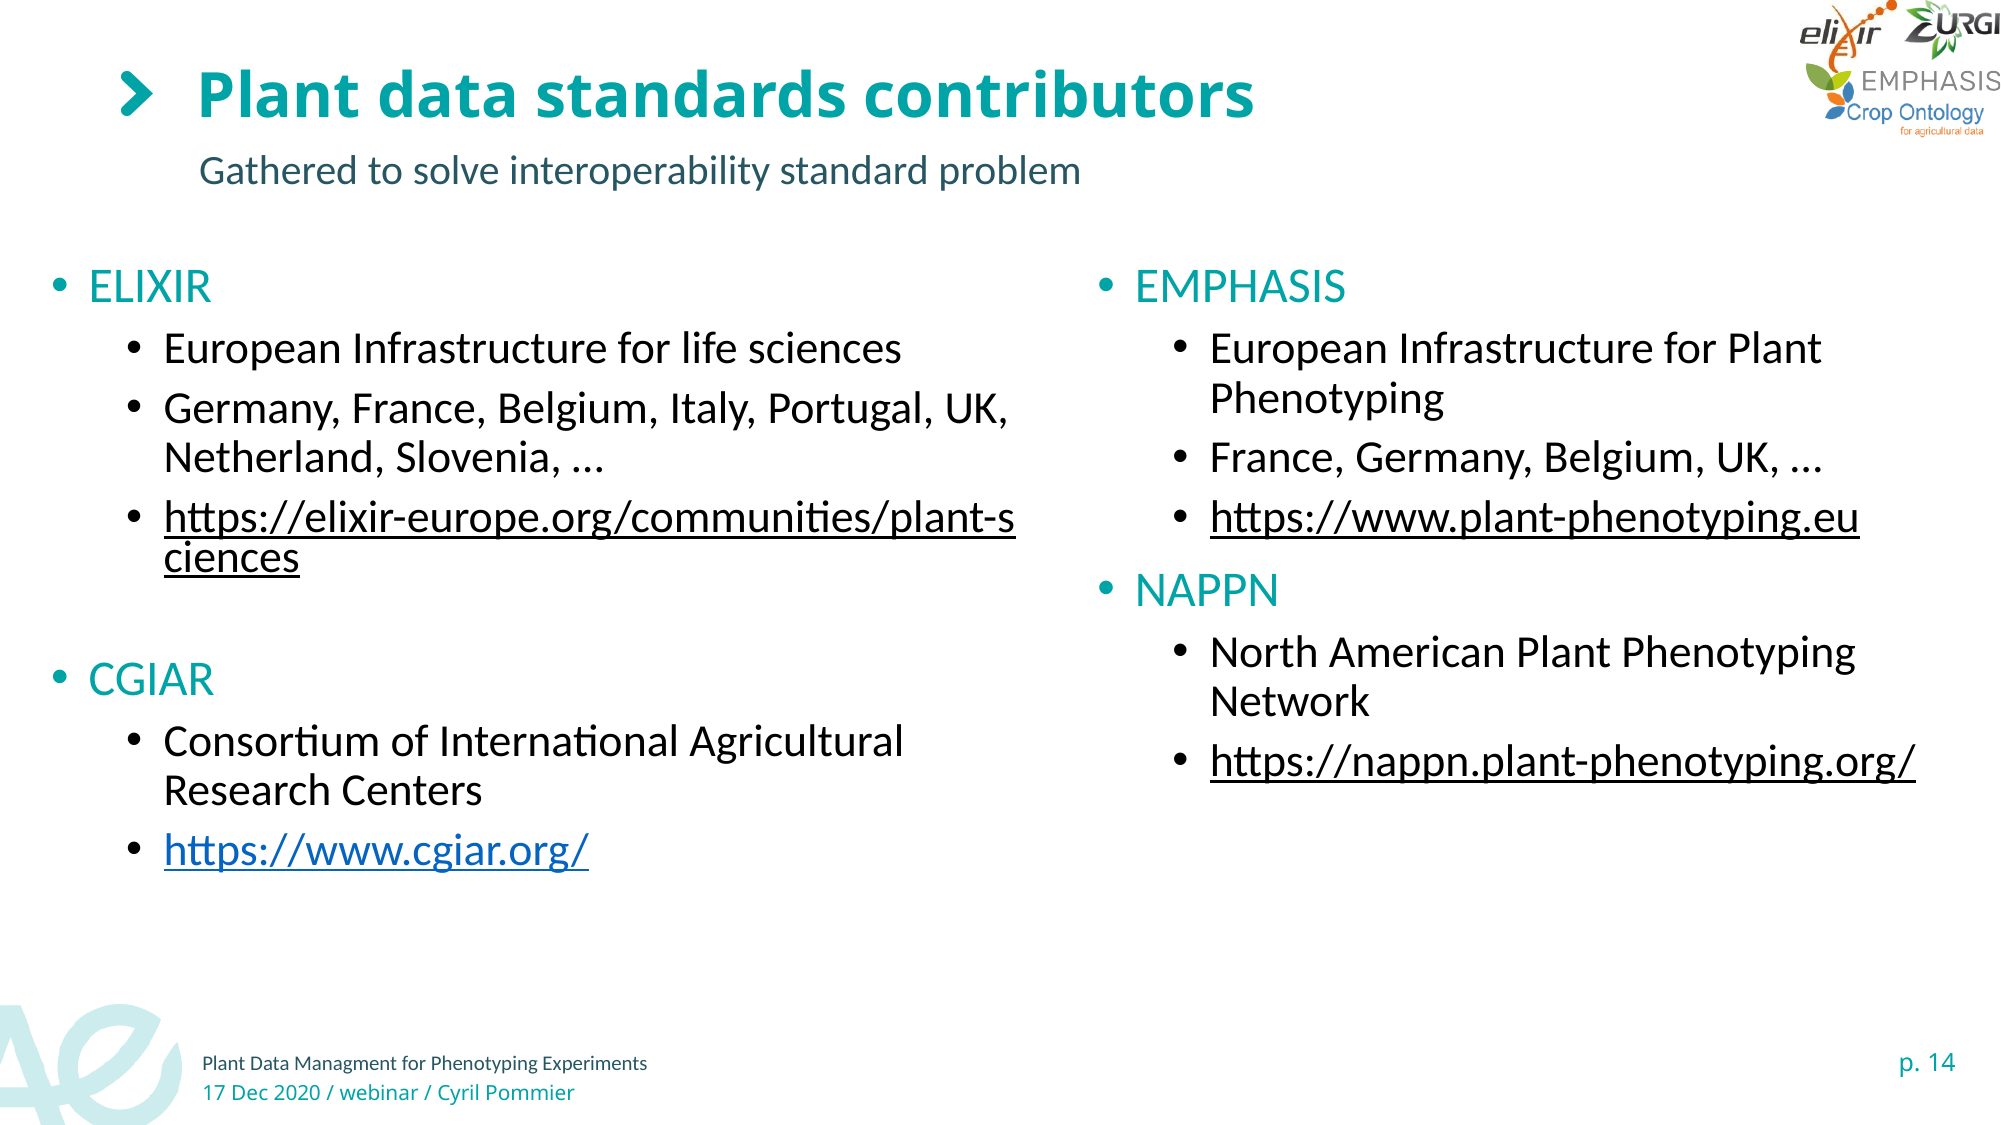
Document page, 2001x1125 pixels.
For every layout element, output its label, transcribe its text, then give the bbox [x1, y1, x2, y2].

picture [0, 996, 188, 1125]
picture [1800, 0, 2001, 138]
subtitle Gathered to solve interoperability standard problem [184, 140, 1798, 253]
picture [121, 71, 154, 116]
title Plant data standards contributors [121, 24, 1798, 171]
list EMPHASIS European Infrastructure for Plant Phenotyping France, Germany, Belgium, UK, … https://www.plant-phenotyping.eu NAPPN North American Plant Phenotyping Network https://nappn.plant-phenotyping.org/ [1082, 252, 1983, 967]
picture [1904, 0, 2000, 60]
list ELIXIR European Infrastructure for life sciences Germany, France, Belgium, Italy, Portugal, UK, Netherland, Slovenia, … https://elixir-europe.org/communities/plant-sciences CGIAR Consortium of International Agricultural Research Centers https://www.cgiar.org/ [36, 252, 1050, 967]
